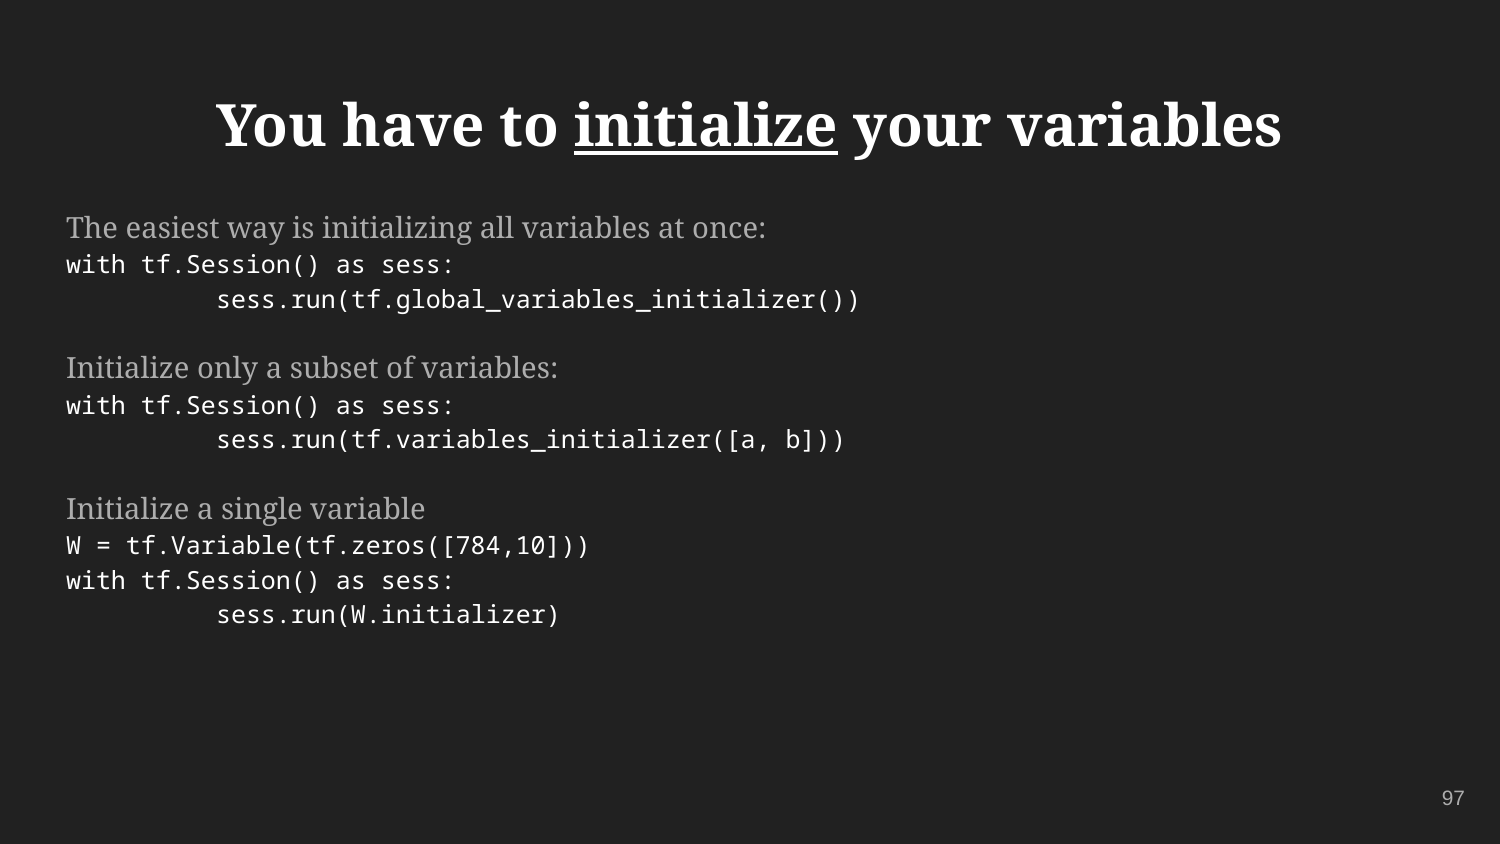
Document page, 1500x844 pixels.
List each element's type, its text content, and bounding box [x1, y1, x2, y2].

title You have to initialize your variables [51, 72, 1449, 167]
list The easiest way is initializing all variables at once: with tf.Session() as sess: sess.run(tf.global_variables_initializer()) Initialize only a subset of variables: with tf.Session() as sess: sess.run(tf.variables_initializer([a, b])) Initialize a single variable W = tf.Variable(tf.zeros([784,10])) with tf.Session() as sess: sess.run(W.initializer) [51, 189, 1449, 811]
slide_number 97 [1389, 764, 1480, 830]
